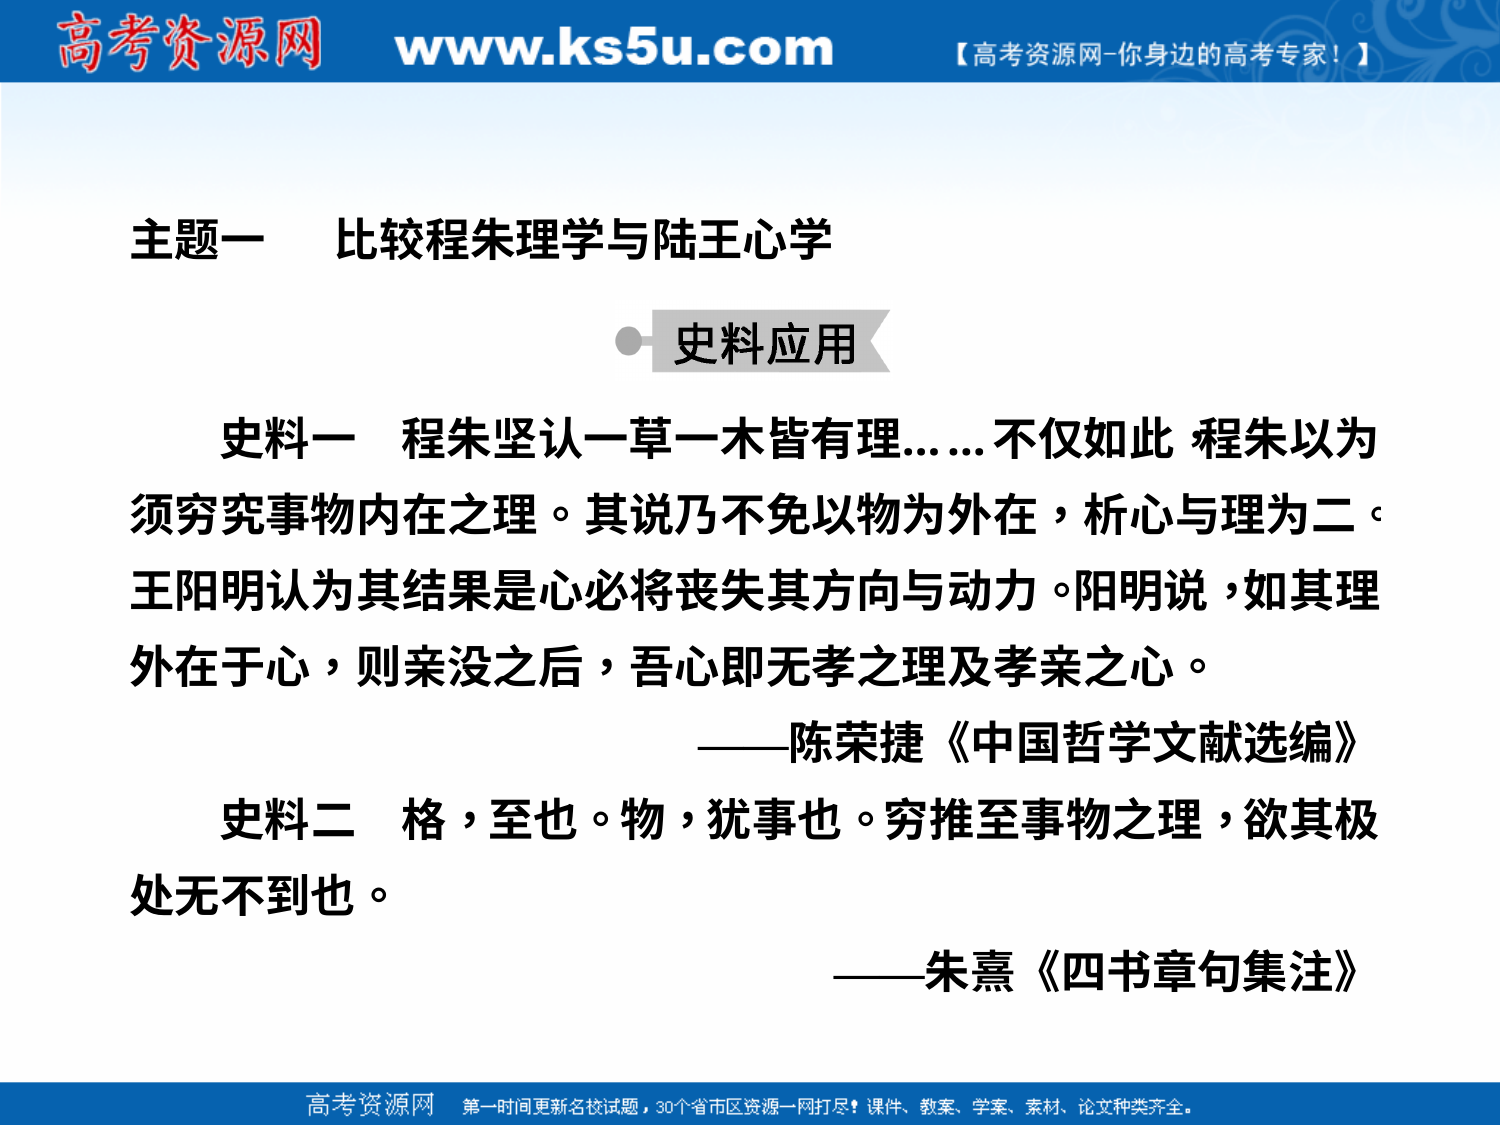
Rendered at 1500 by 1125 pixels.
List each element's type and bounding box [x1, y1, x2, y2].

text_box [129, 184, 1382, 1020]
picture [0, 0, 1500, 1125]
